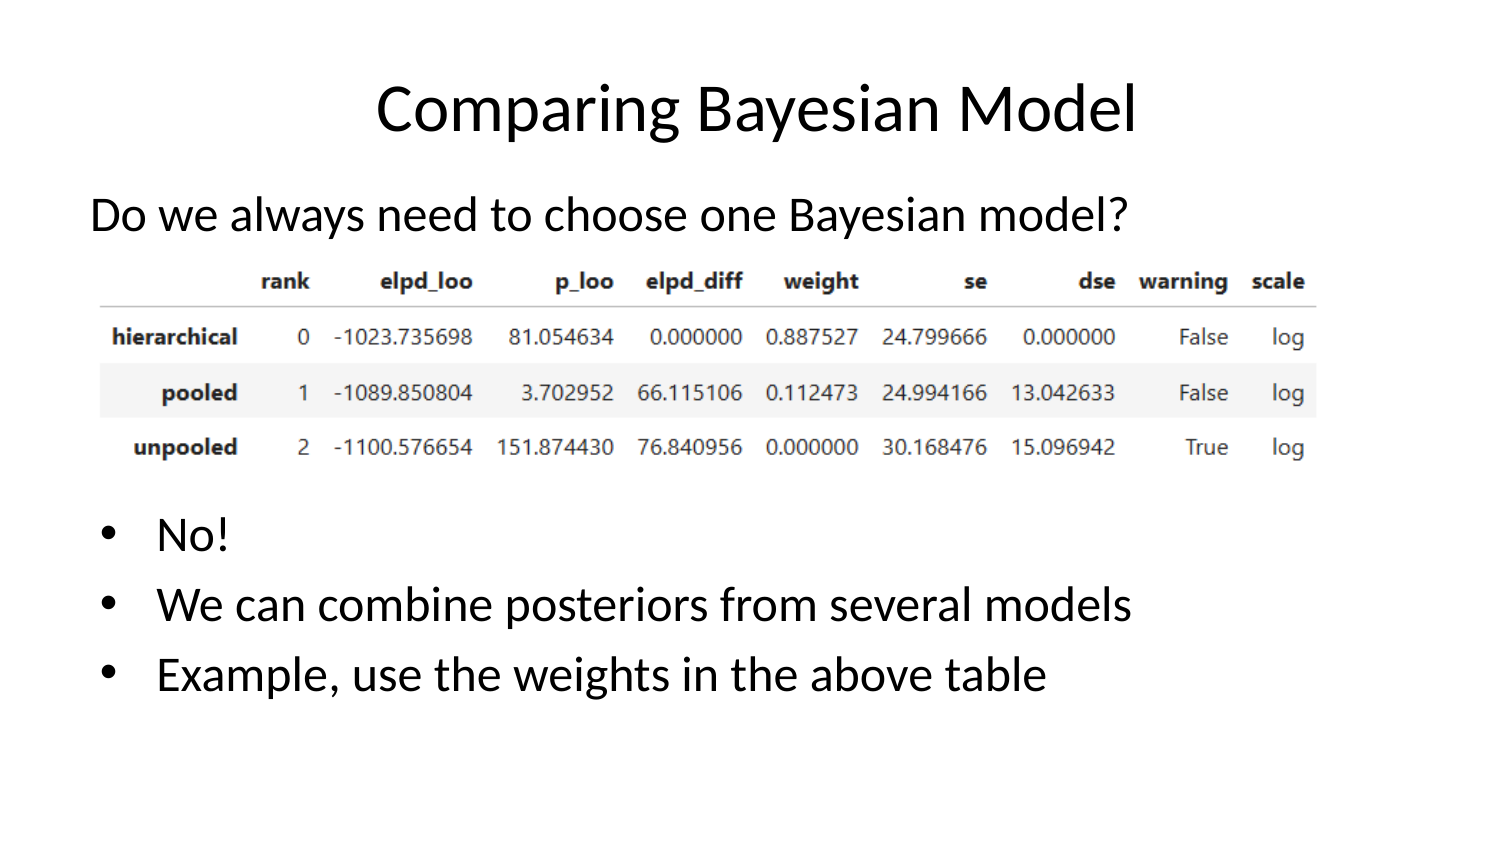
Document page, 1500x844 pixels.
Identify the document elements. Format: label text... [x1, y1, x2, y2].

title Comparing Bayesian Model [75, 33, 1425, 174]
list Do we always need to choose one Bayesian model? [75, 174, 1425, 237]
picture [93, 265, 1328, 476]
